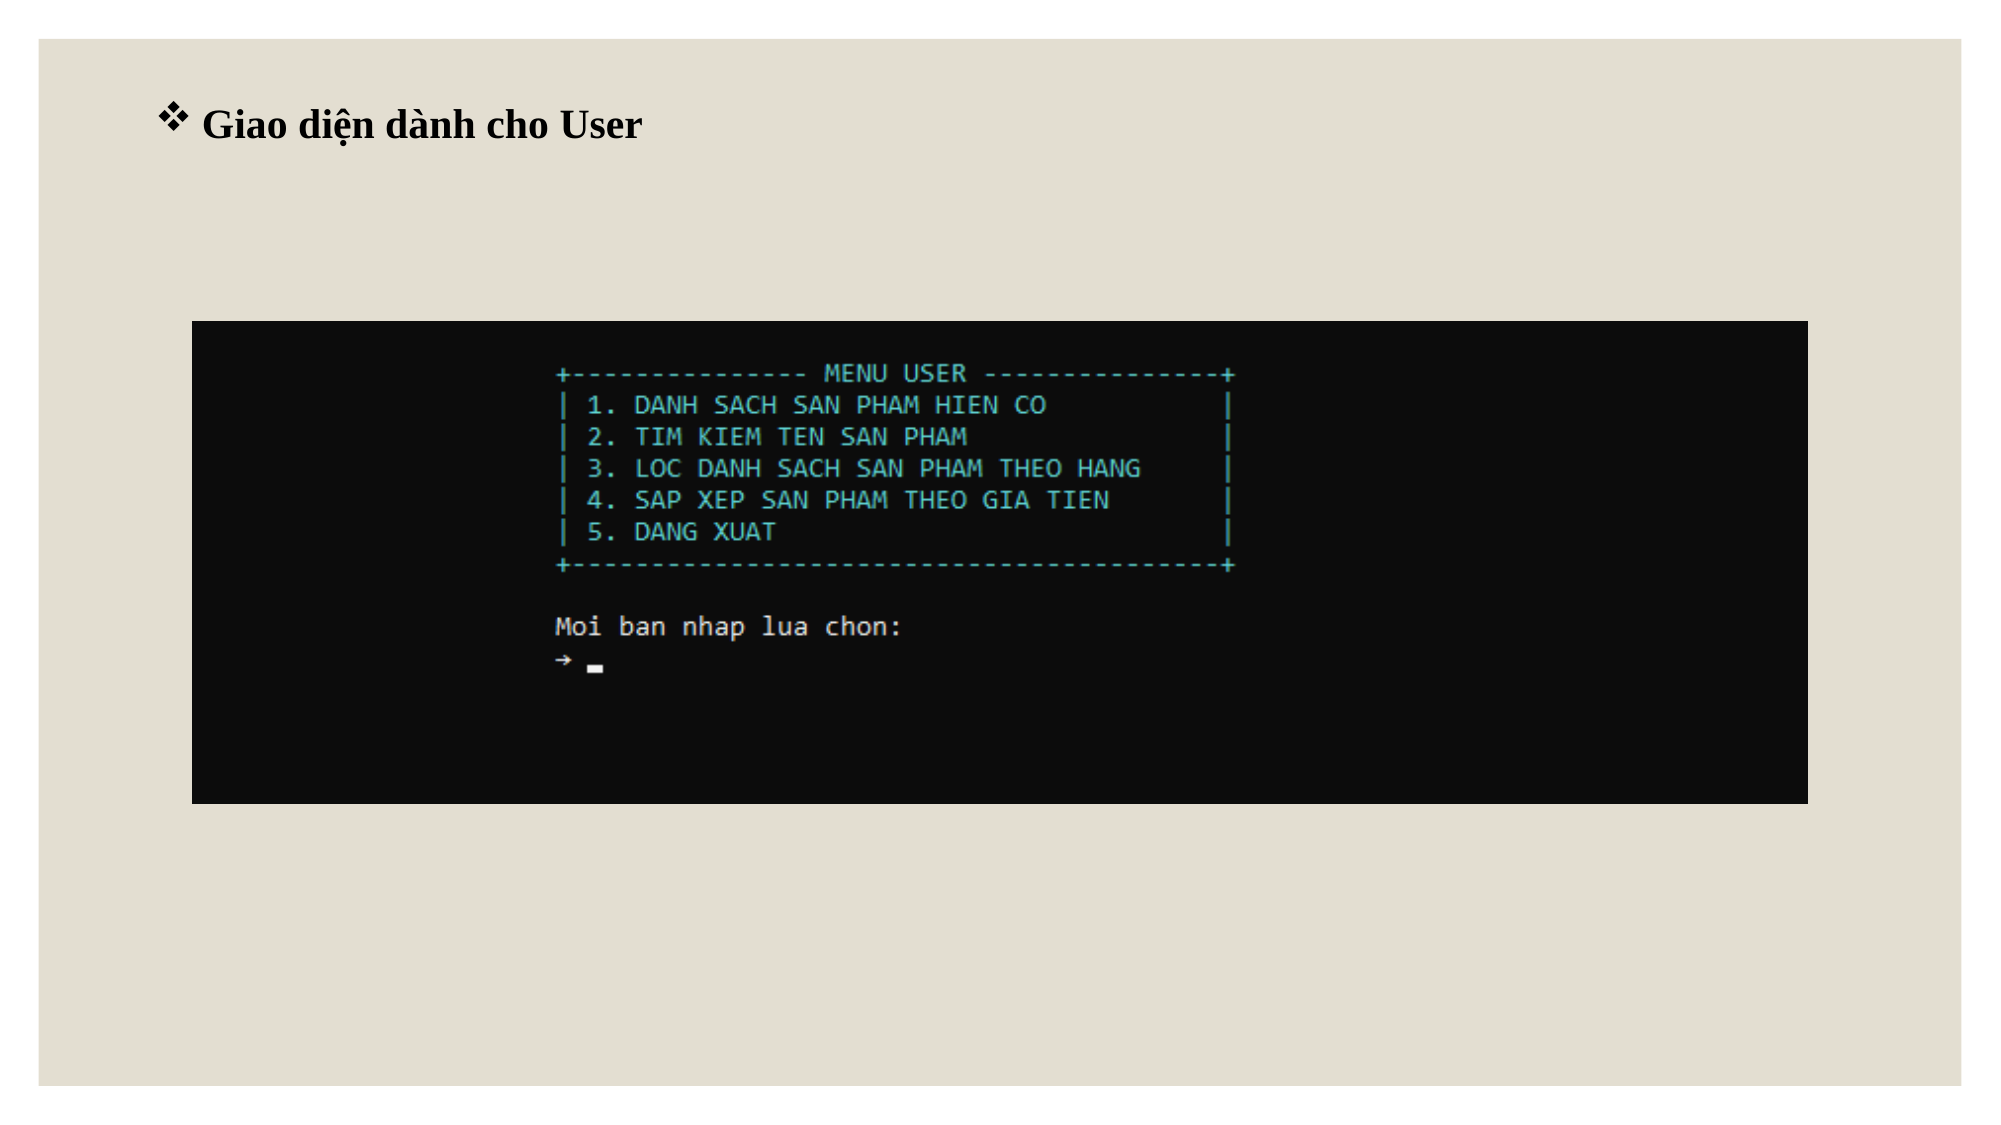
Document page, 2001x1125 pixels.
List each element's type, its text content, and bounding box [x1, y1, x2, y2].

picture [192, 321, 1808, 804]
text_box Giao diện dành cho User [140, 89, 1298, 155]
